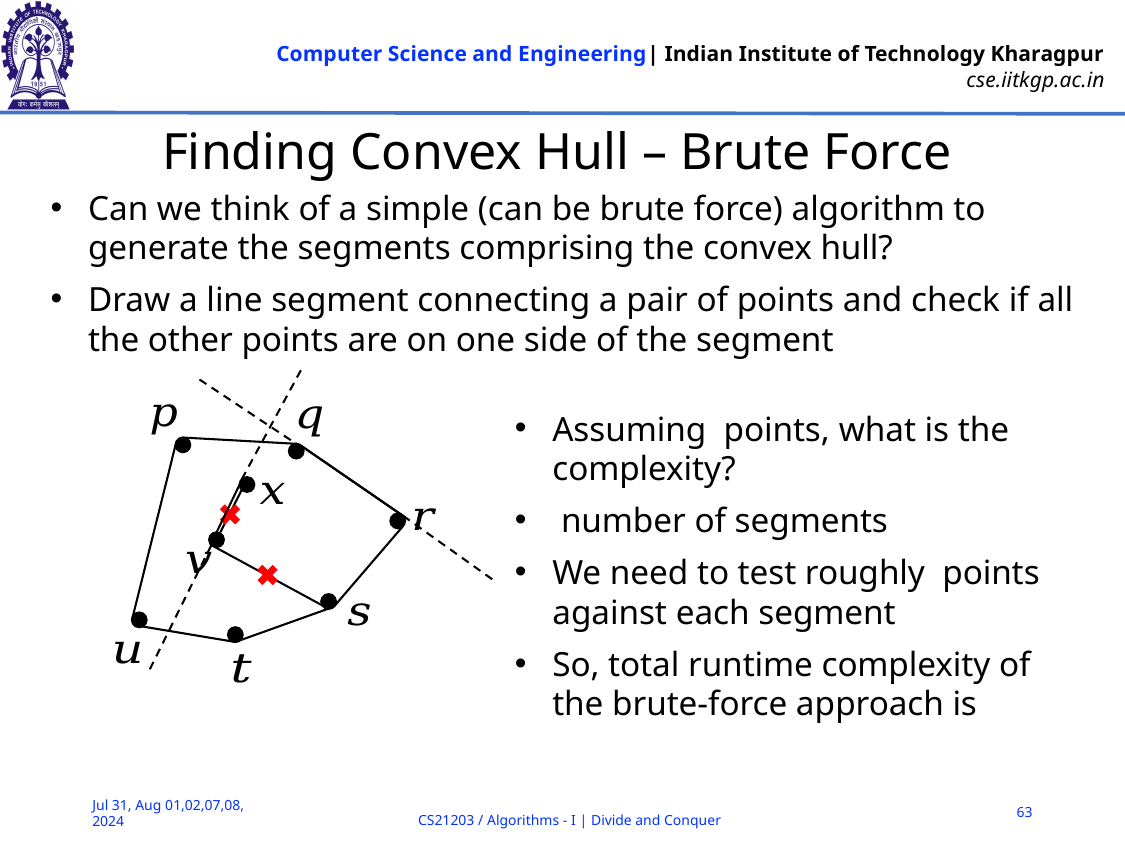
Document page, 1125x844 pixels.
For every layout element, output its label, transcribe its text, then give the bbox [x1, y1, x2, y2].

footer CS21203 / Algorithms - I | Divide and Conquer [236, 798, 904, 844]
slide_number 63 [992, 790, 1048, 836]
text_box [402, 515, 494, 581]
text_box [216, 484, 240, 533]
title Finding Convex Hull – Brute Force [35, 78, 1078, 179]
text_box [241, 369, 302, 480]
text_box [302, 446, 404, 517]
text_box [111, 390, 439, 692]
picture [1, 1, 74, 110]
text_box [199, 379, 241, 444]
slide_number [77, 798, 236, 844]
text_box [213, 546, 329, 609]
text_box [148, 545, 212, 672]
text_box Can we think of a simple (can be brute force) algorithm to generate the segments comprising the convex hull? Draw a line segment connecting a pair of points and check if all the other points are on one side of the segment [35, 179, 1109, 383]
